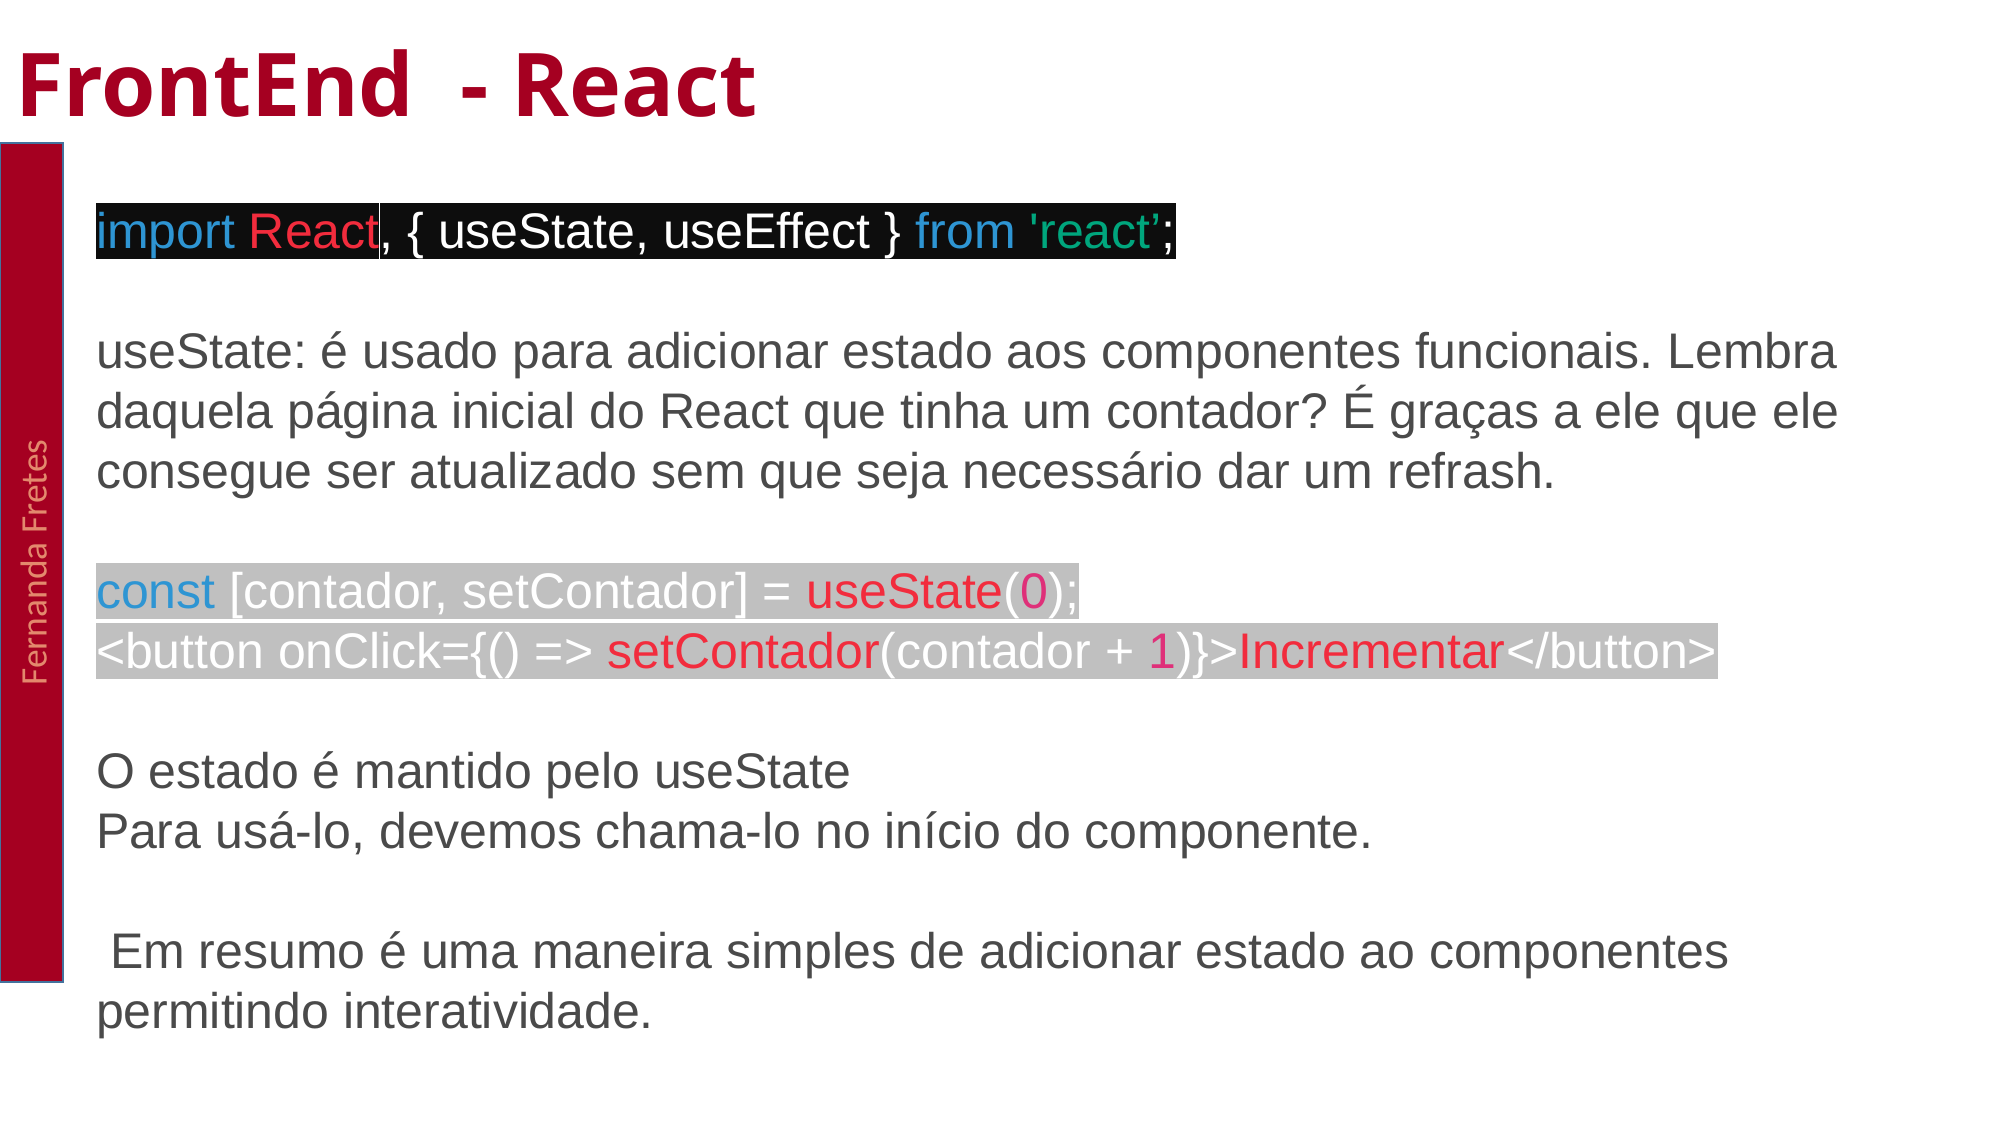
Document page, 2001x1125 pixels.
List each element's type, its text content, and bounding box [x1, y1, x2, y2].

text_box import React, { useState, useEffect } from 'react’; useState: é usado para adicionar estado aos componentes funcionais. Lembra daquela página inicial do React que tinha um contador? É graças a ele que ele consegue ser atualizado sem que seja necessário dar um refrash. const [contador, setContador] = useState(0); <button onClick={() => setContador(contador + 1)}>Incrementar</button> O estado é mantido pelo useState Para usá-lo, devemos chama-lo no início do componente. Em resumo é uma maneira simples de adicionar estado ao componentes permitindo interatividade. [81, 130, 1919, 1106]
text_box Fernanda Fretes [0, 143, 64, 983]
text_box FrontEnd - React [0, 32, 1725, 143]
